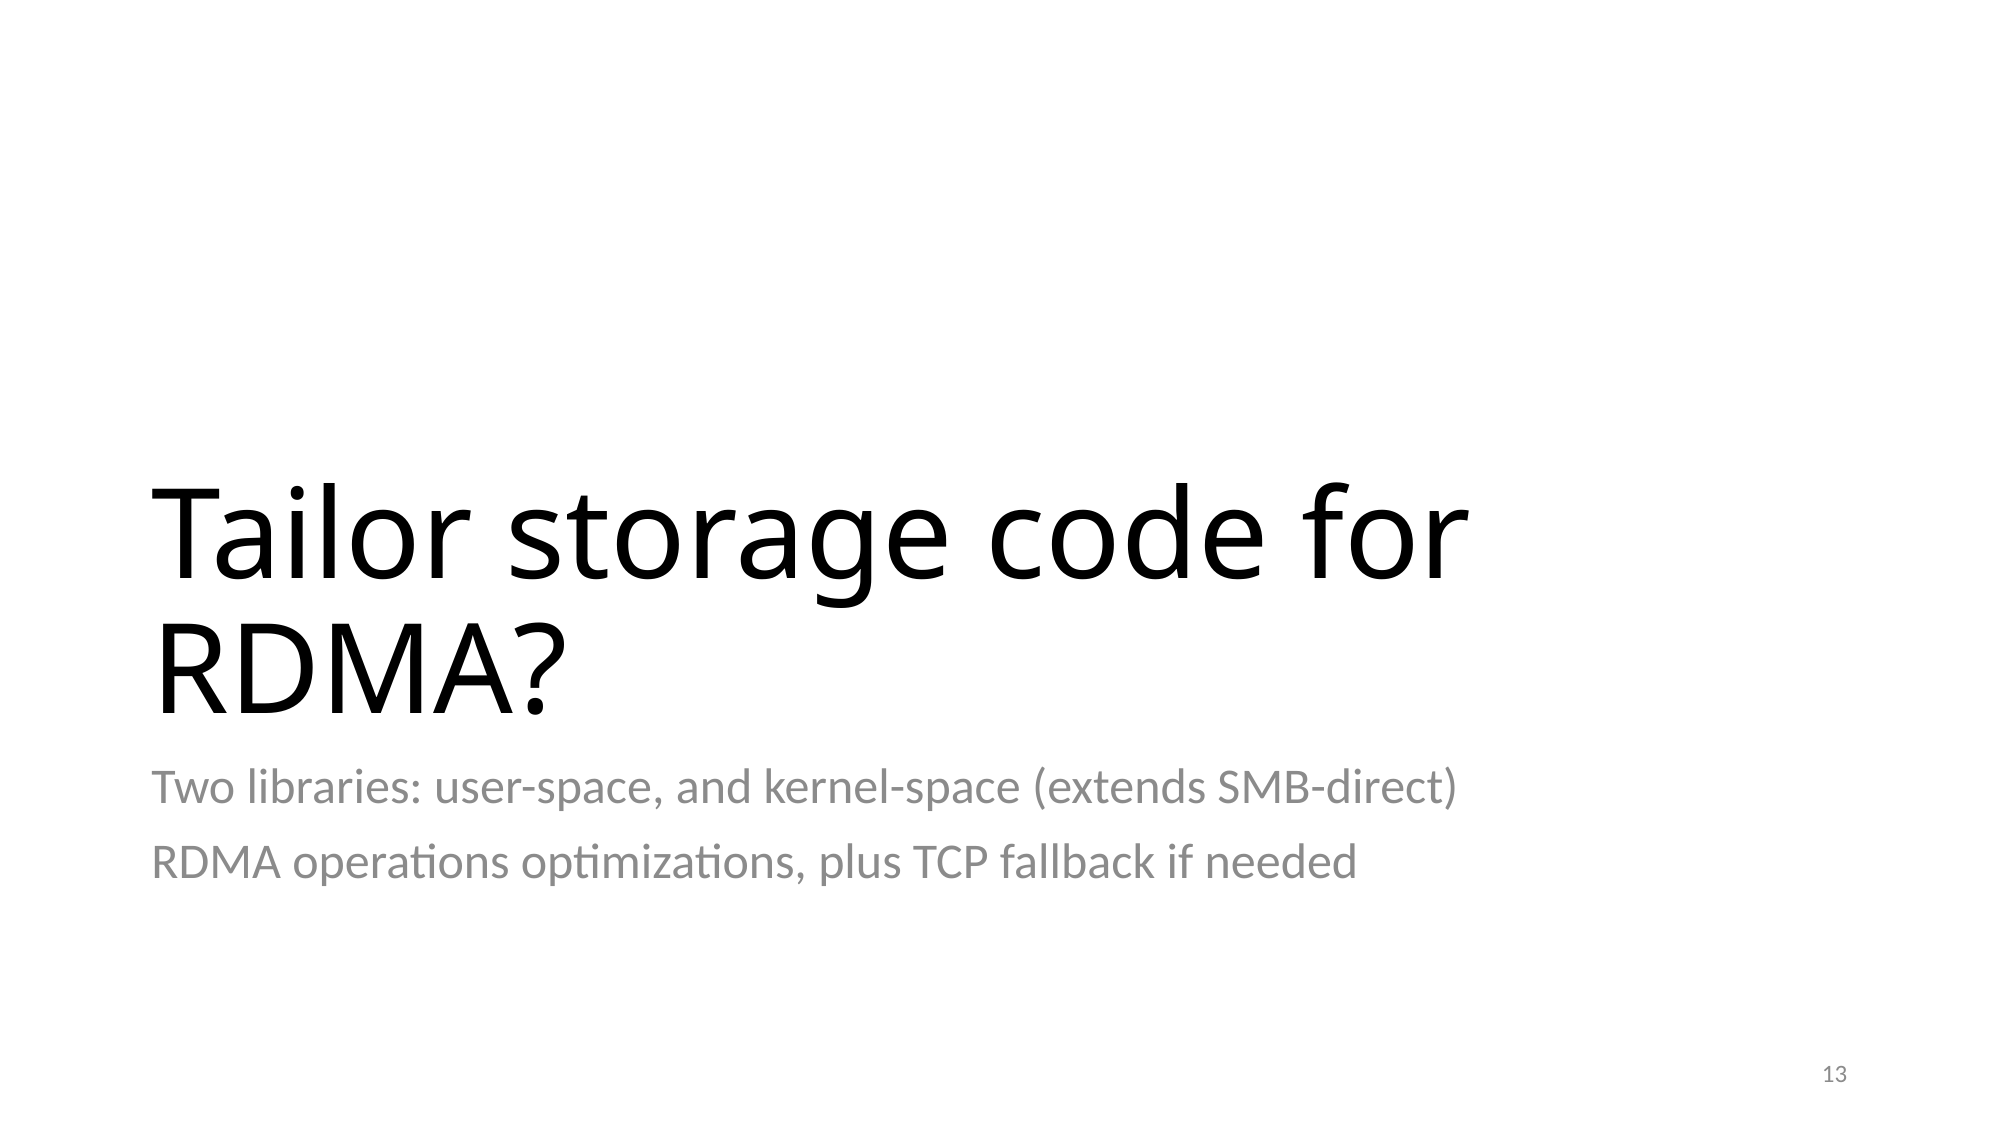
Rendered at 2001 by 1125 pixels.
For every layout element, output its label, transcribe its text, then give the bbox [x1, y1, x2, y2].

title Tailor storage code for RDMA? [136, 280, 1862, 749]
list Two libraries: user-space, and kernel-space (extends SMB-direct) RDMA operations optimizations, plus TCP fallback if needed [136, 752, 1862, 999]
slide_number 13 [1412, 1042, 1863, 1103]
